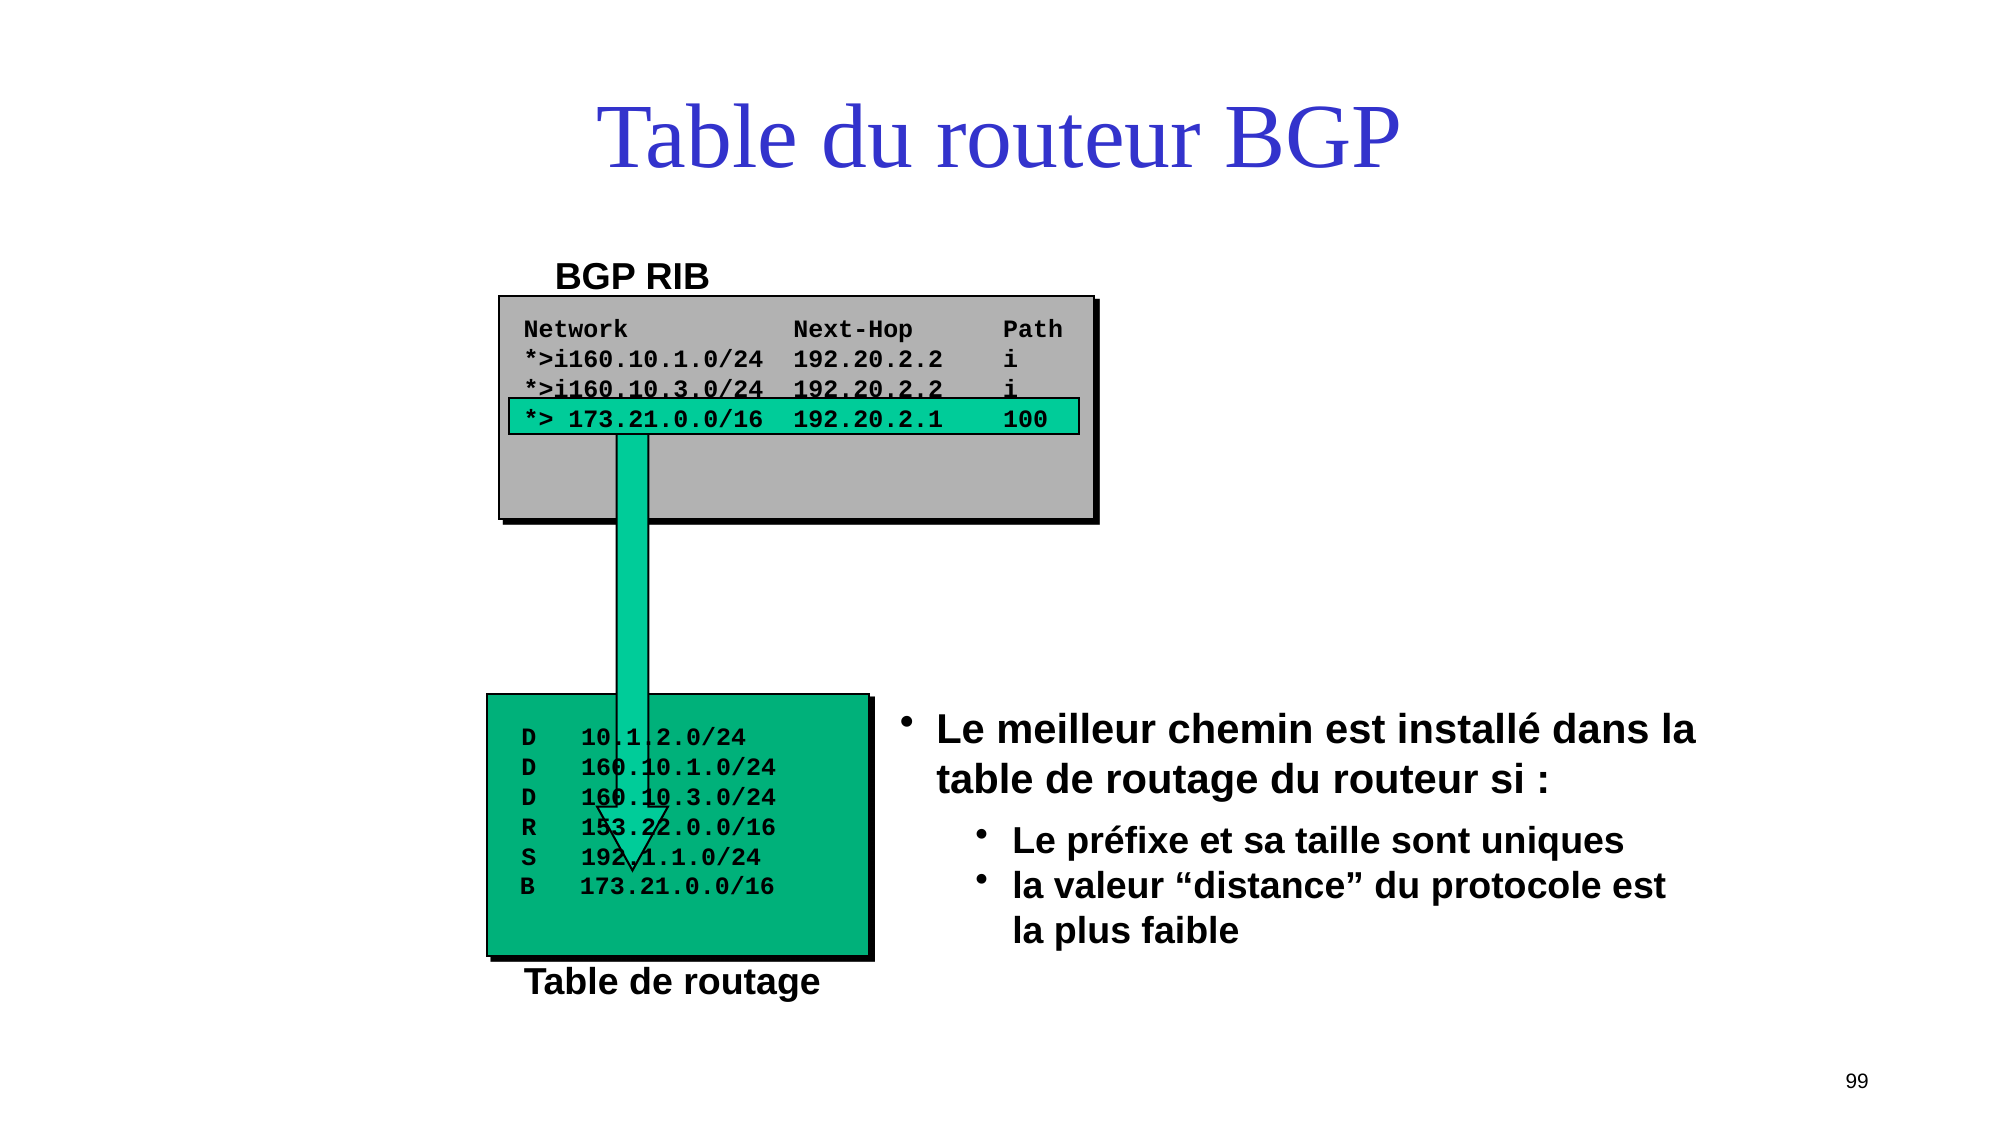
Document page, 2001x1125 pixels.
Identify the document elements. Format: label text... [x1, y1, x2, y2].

text_box B 173.21.0.0/16 [505, 862, 790, 908]
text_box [508, 397, 1079, 871]
text_box [726, 295, 1095, 520]
text_box Le préfixe et sa taille sont uniques la valeur “distance” du protocole est la plus faible [885, 809, 1682, 959]
text_box BGP RIB [539, 244, 726, 305]
text_box [487, 693, 869, 956]
title Table du routeur BGP [150, 37, 1850, 225]
text_box [499, 295, 539, 520]
text_box Network Next-Hop Path *>i160.10.1.0/24 192.20.2.2 i *>i160.10.3.0/24 192.20.2.2 i *> 173.21.0.0/16 192.20.2.1 100 [508, 305, 1079, 397]
text_box Table de routage [508, 949, 836, 1010]
text_box Le meilleur chemin est installé dans la table de routage du routeur si : [1079, 693, 1711, 809]
